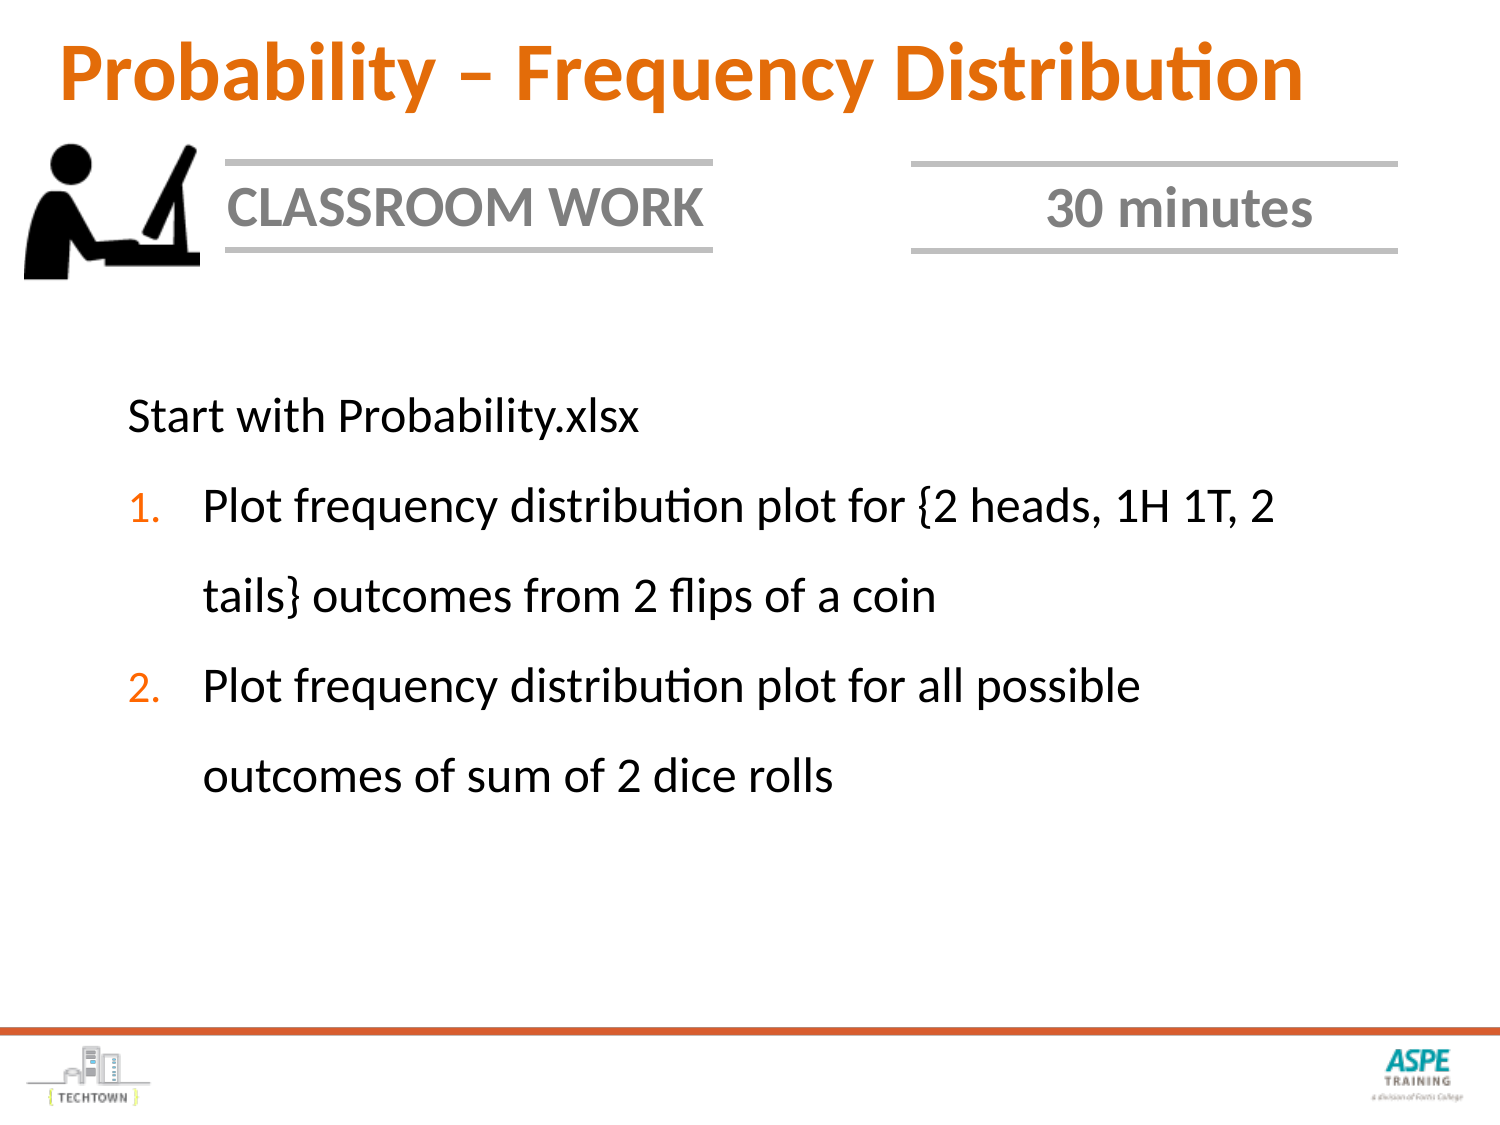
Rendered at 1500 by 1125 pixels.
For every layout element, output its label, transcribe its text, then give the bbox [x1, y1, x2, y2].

list Start with Probability.xlsx Plot frequency distribution plot for {2 heads, 1H 1T, 2 tails} outcomes from 2 flips of a coin Plot frequency distribution plot for all possible outcomes of sum of 2 dice rolls [112, 337, 1363, 944]
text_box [898, 157, 1461, 252]
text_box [24, 124, 775, 300]
title Probability – Frequency Distribution [44, 24, 1456, 213]
